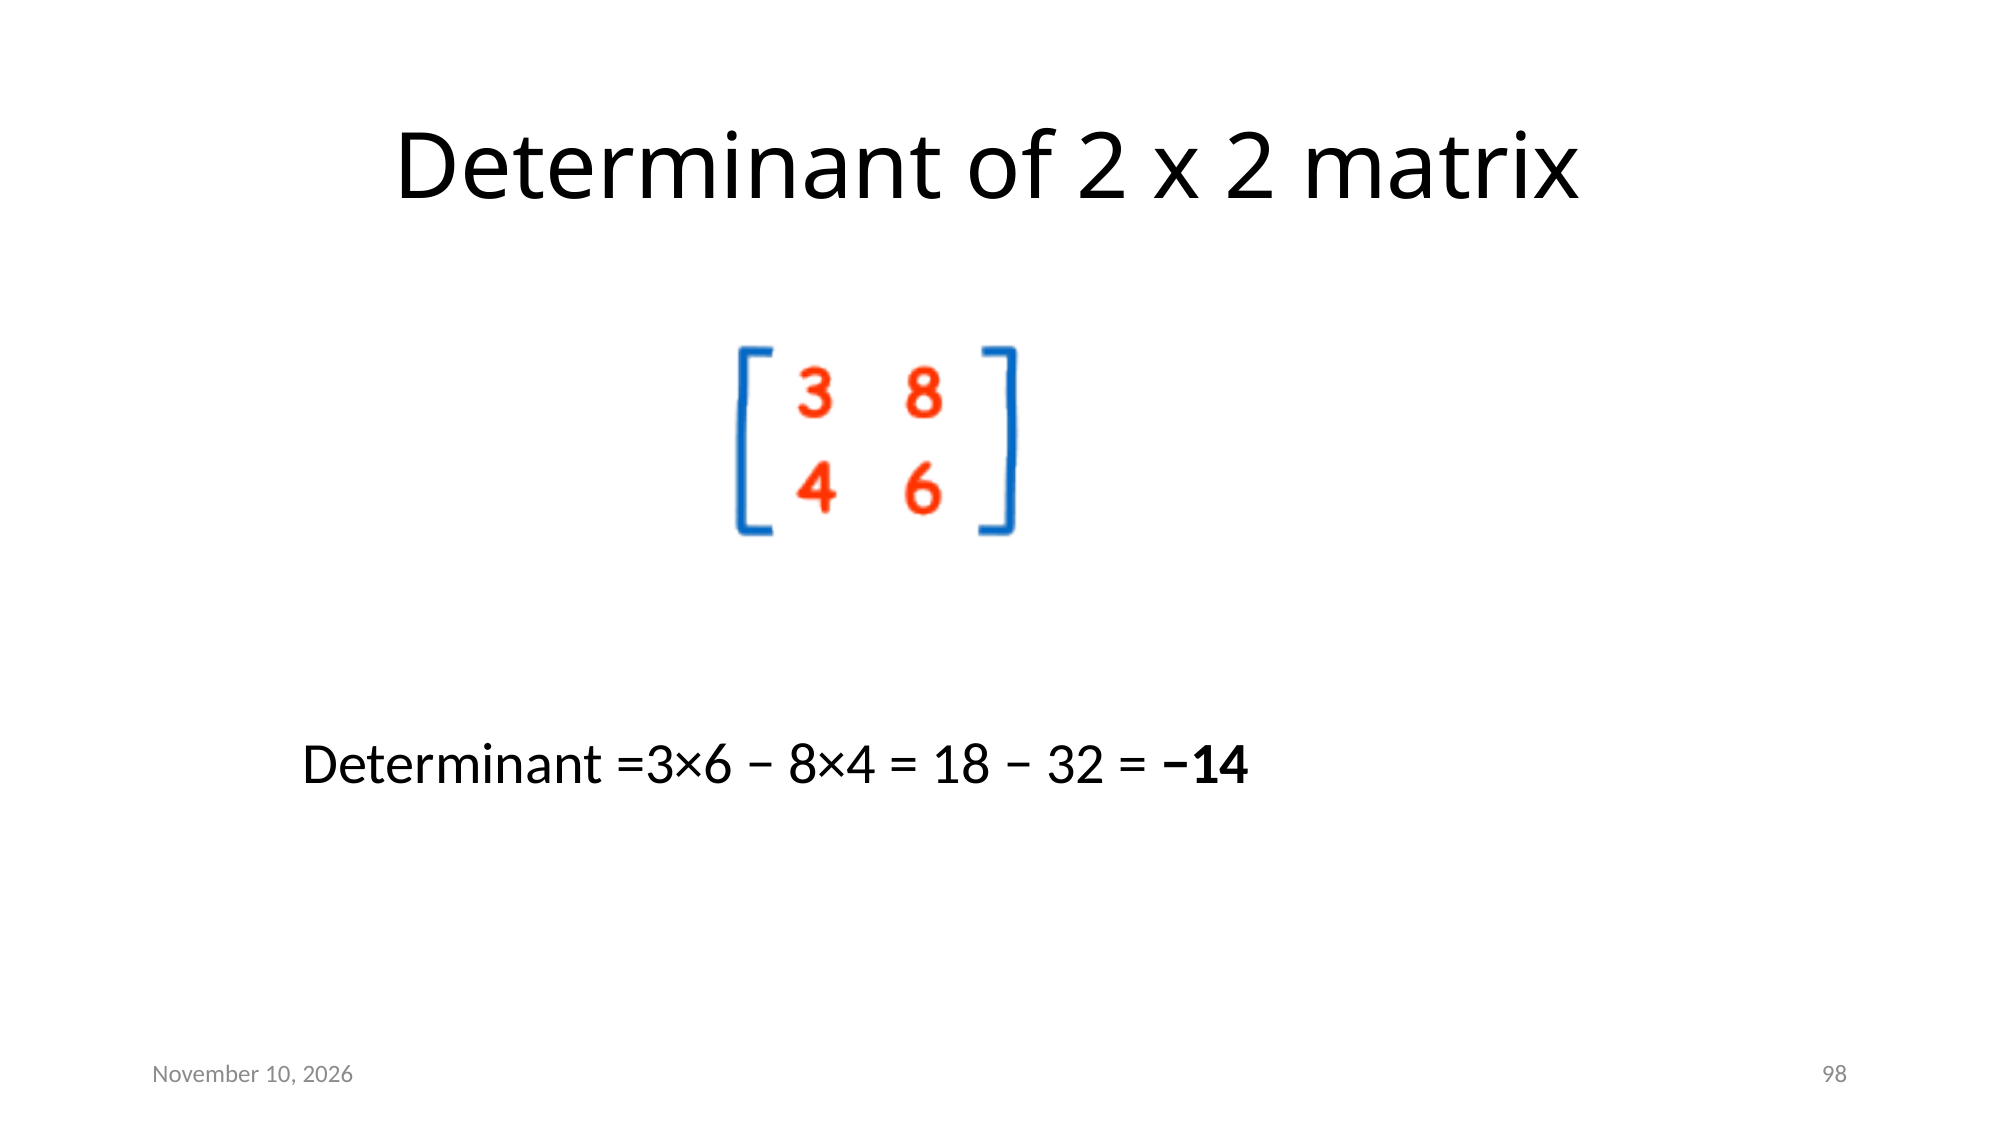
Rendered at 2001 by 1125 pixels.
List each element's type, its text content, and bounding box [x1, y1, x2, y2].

picture [726, 324, 1030, 557]
title Determinant of 2 x 2 matrix [137, 59, 1863, 278]
list Determinant =3×6 − 8×4 = 18 − 32 = −14 [137, 299, 1863, 1014]
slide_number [137, 1042, 588, 1103]
slide_number 98 [1412, 1042, 1863, 1103]
